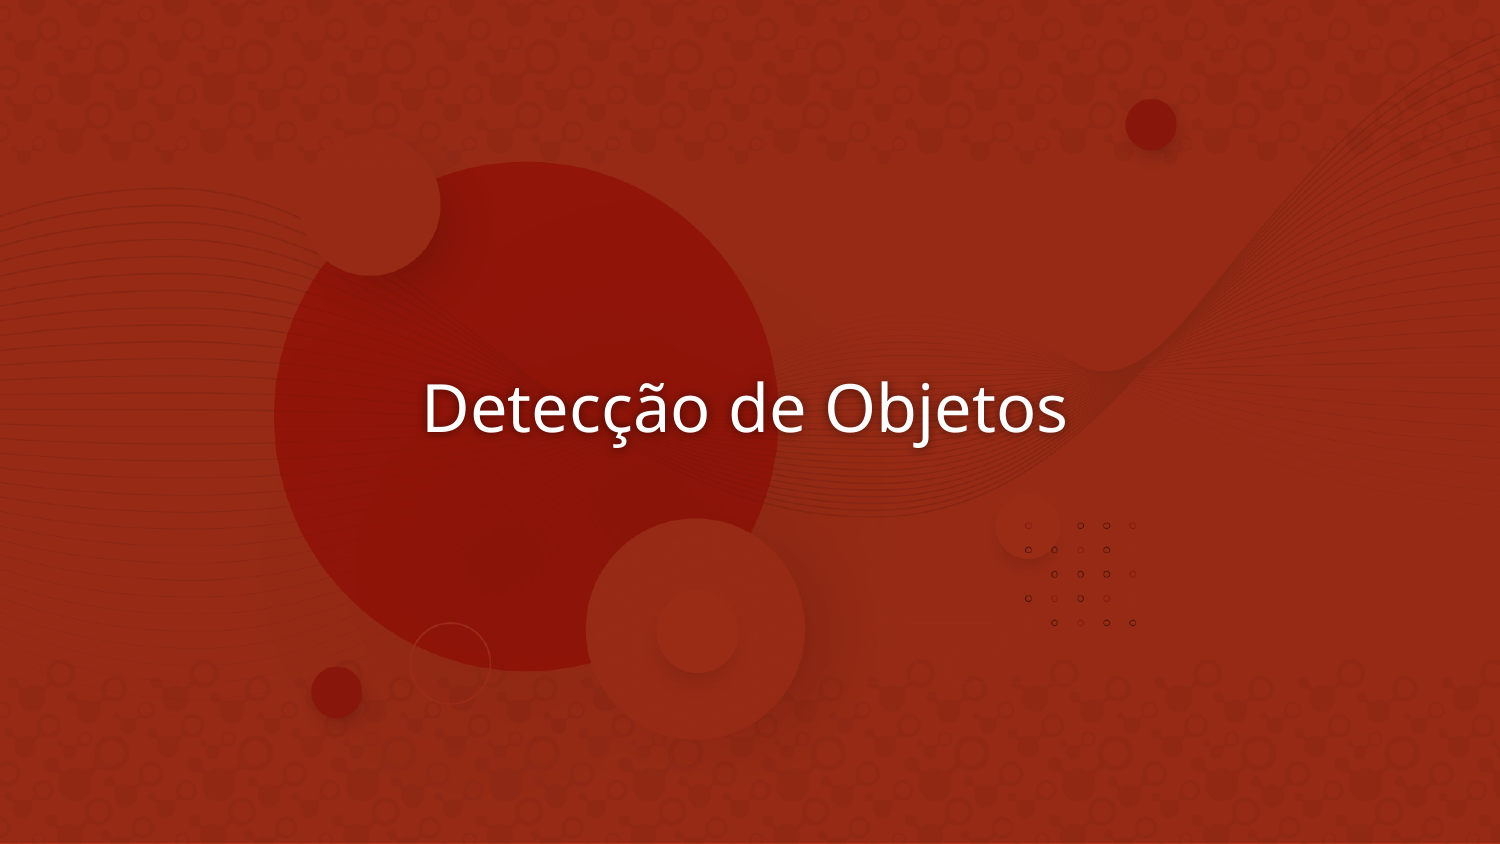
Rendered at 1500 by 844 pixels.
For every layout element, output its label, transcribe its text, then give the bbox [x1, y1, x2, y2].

text_box [0, 0, 1500, 844]
text_box Detecção de Objetos [332, 366, 1159, 461]
